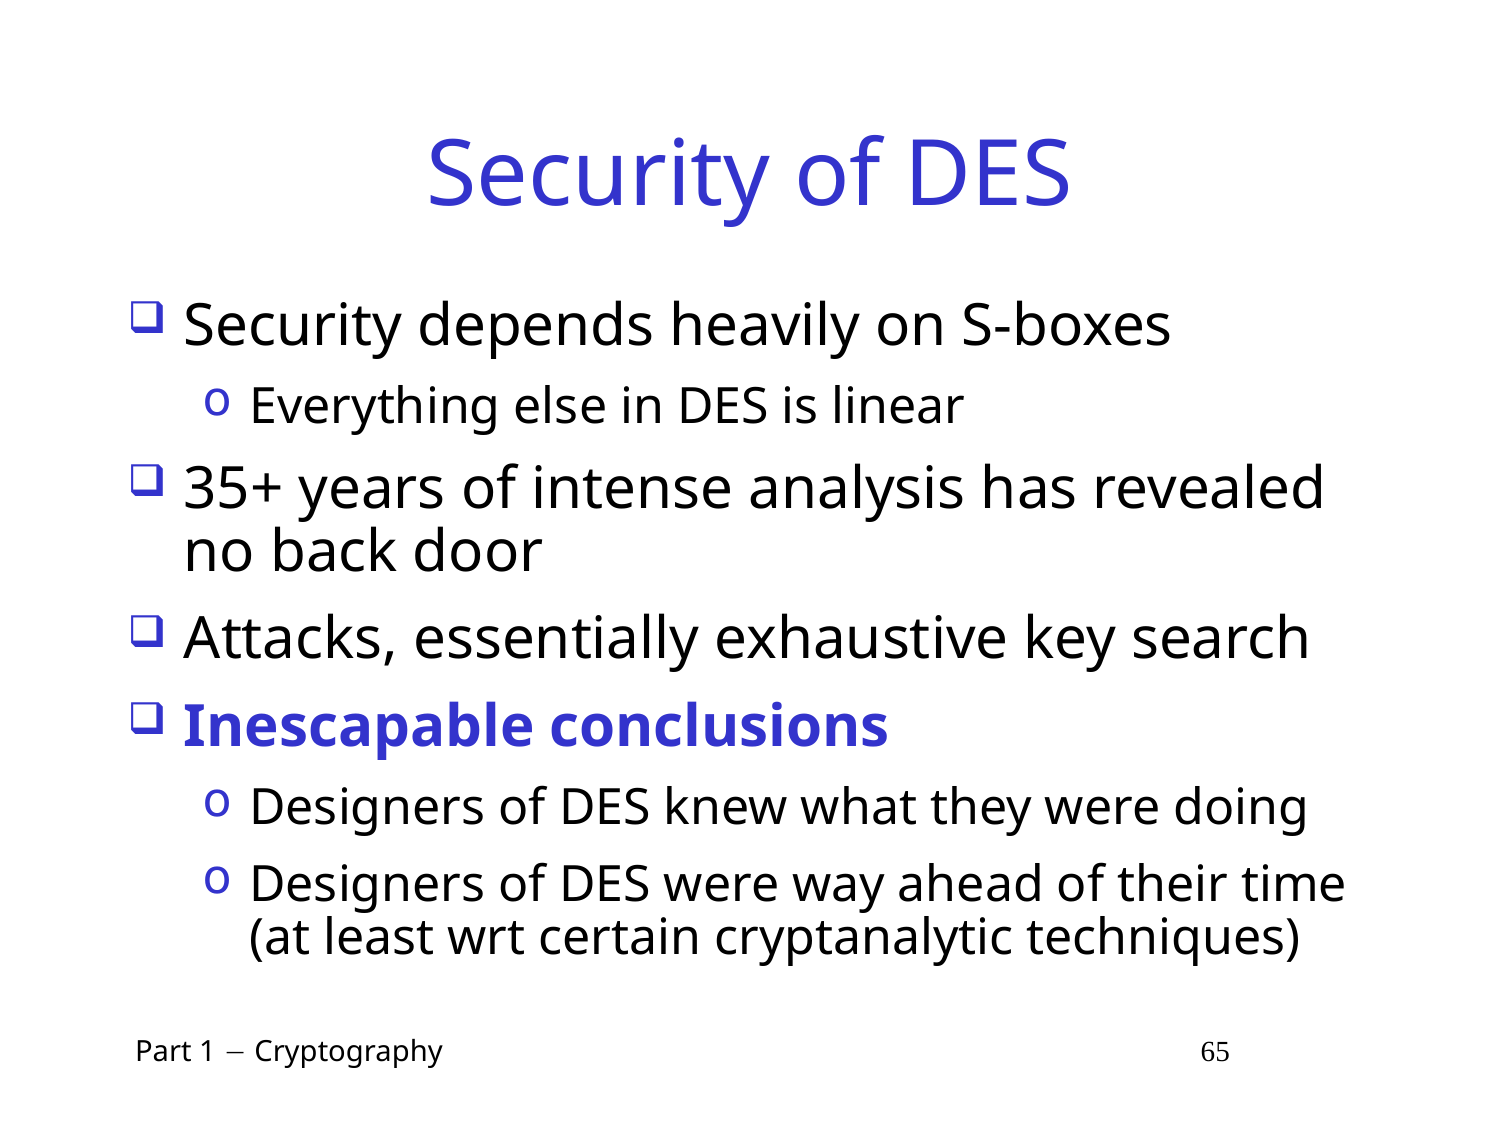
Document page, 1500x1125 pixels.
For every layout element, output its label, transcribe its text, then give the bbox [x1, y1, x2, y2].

list Security depends heavily on S-boxes Everything else in DES is linear 35+ years of intense analysis has revealed no back door Attacks, essentially exhaustive key search Inescapable conclusions Designers of DES knew what they were doing Designers of DES were way ahead of their time (at least wrt certain cryptanalytic techniques) [112, 287, 1388, 988]
title Security of DES [112, 74, 1388, 263]
footer Part 1  Cryptography 65 [112, 1024, 1401, 1101]
